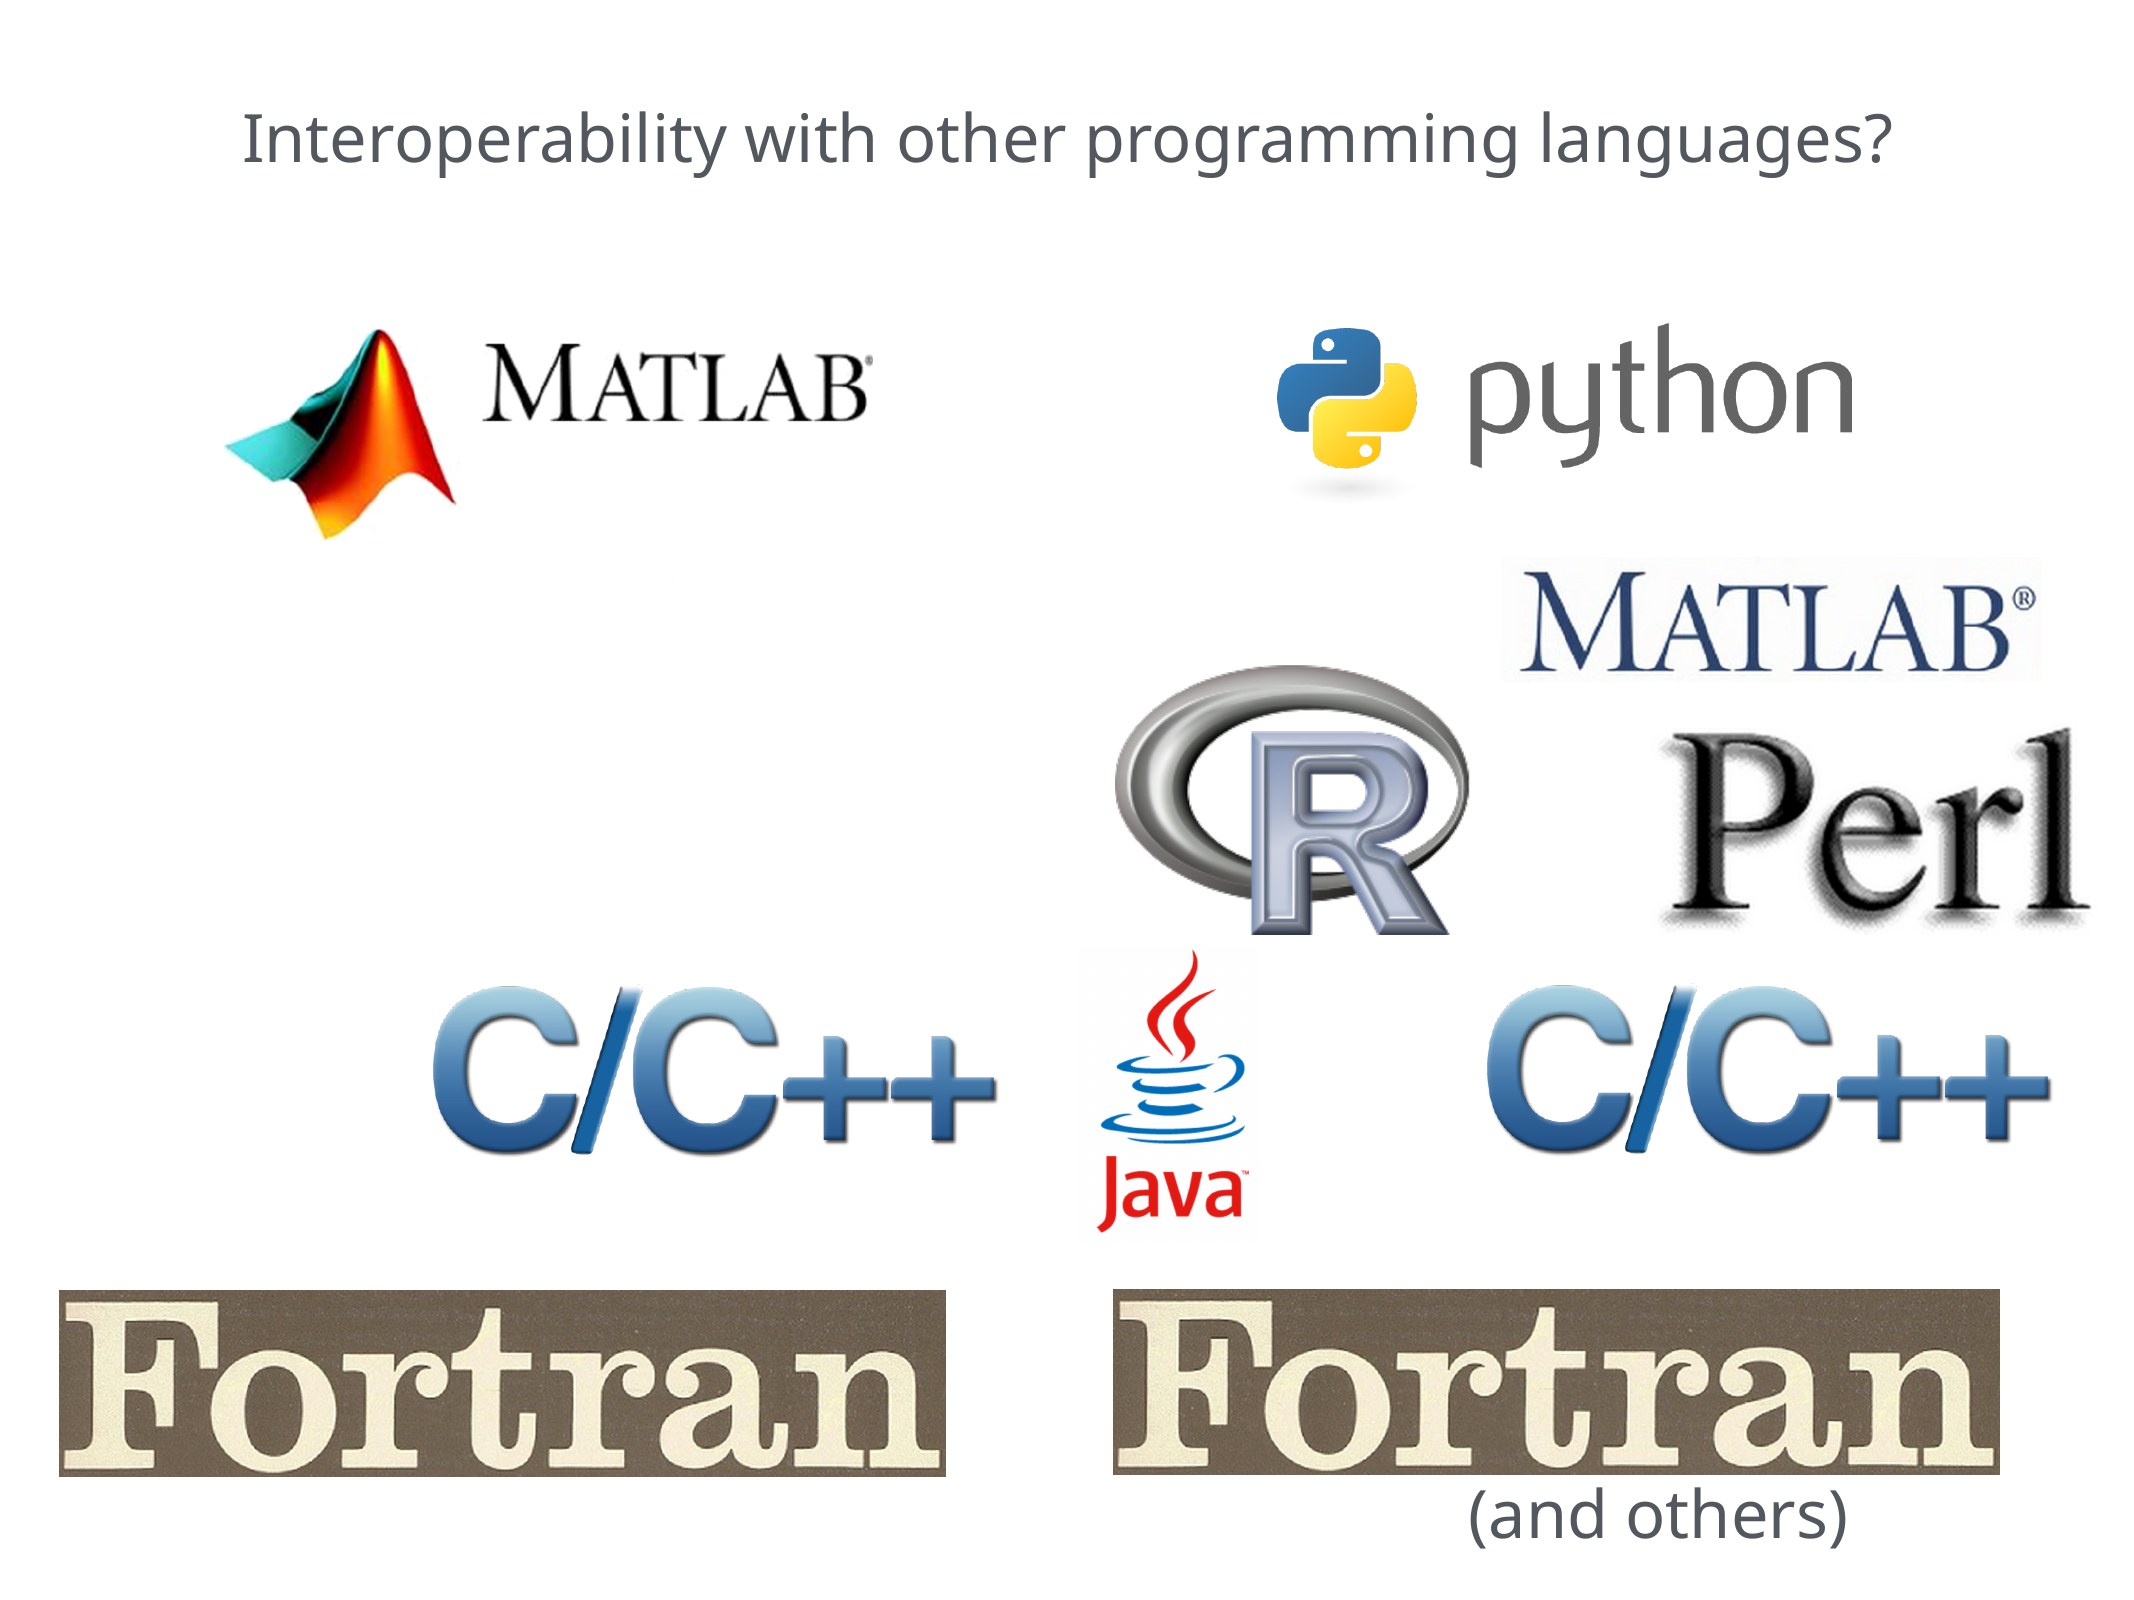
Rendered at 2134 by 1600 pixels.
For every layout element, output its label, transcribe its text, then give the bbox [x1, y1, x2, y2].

picture [197, 291, 957, 579]
picture [1177, 286, 1936, 543]
picture [424, 930, 1036, 1227]
picture [1113, 1289, 2000, 1476]
picture [1501, 557, 2041, 683]
picture [1478, 713, 2105, 1225]
text_box (and others) [1429, 1480, 1888, 1600]
picture [1114, 664, 1471, 935]
text_box Interoperability with other programming languages? [210, 95, 1928, 282]
picture [1079, 947, 1261, 1243]
picture [59, 1290, 946, 1477]
